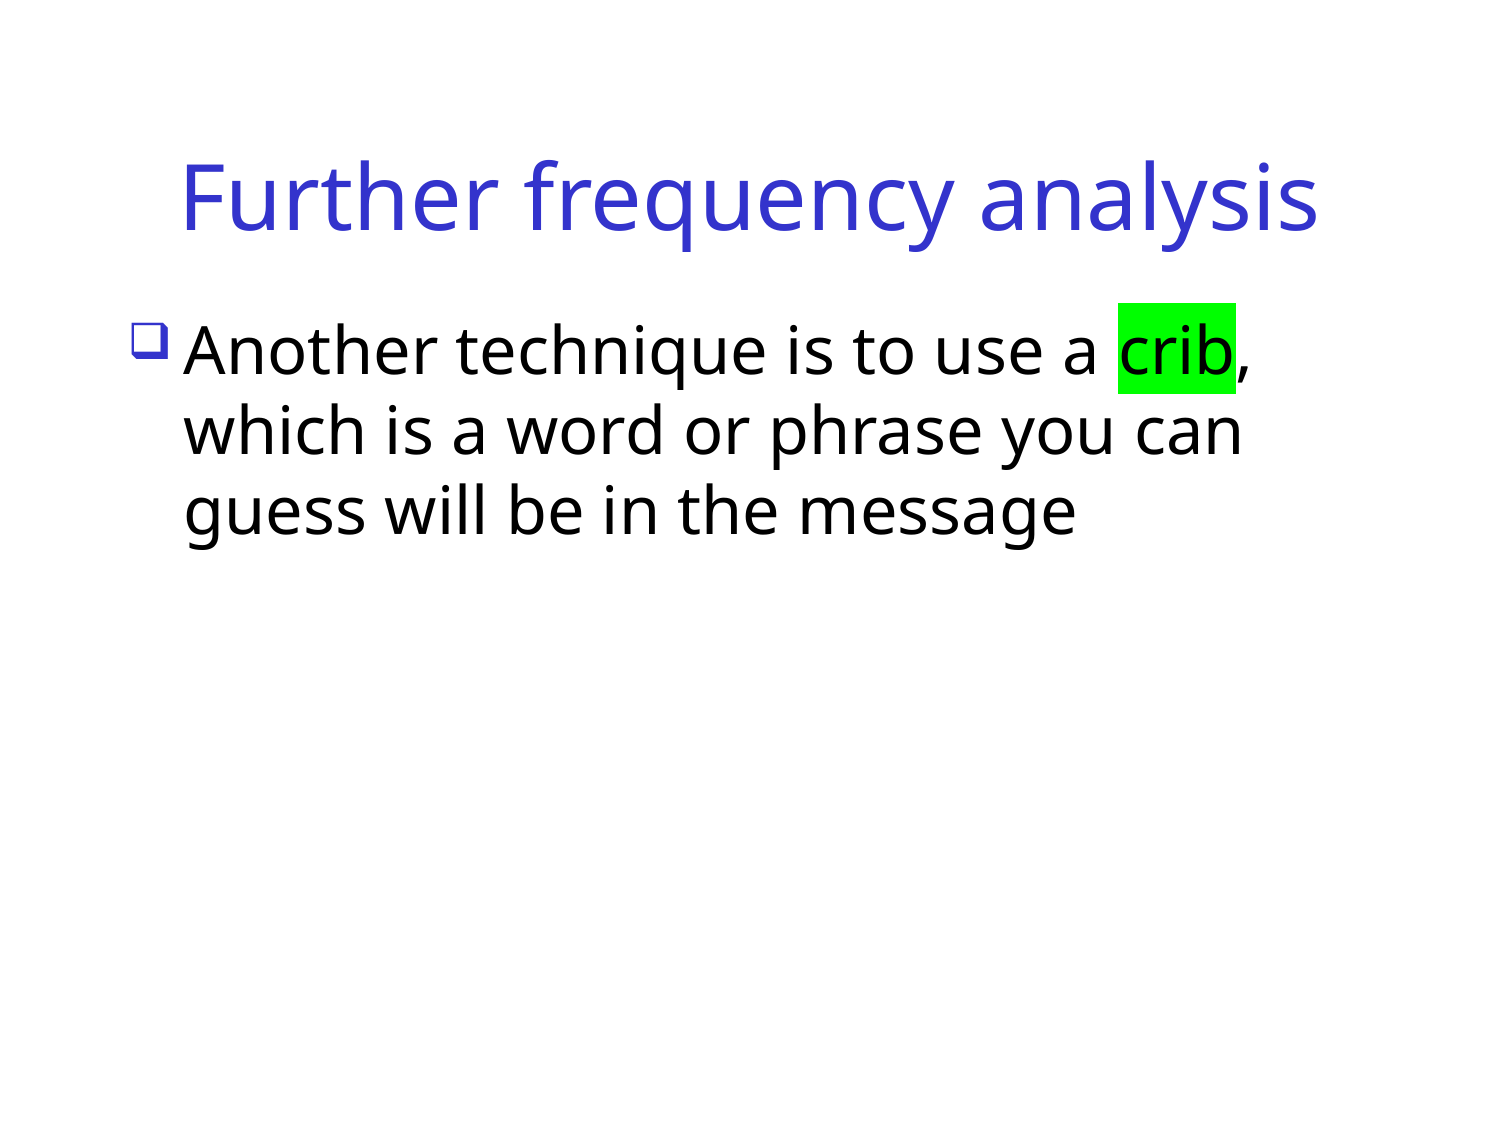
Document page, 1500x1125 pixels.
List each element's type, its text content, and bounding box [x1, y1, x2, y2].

list Another technique is to use a crib, which is a word or phrase you can guess will be in the message [112, 299, 1388, 975]
title Further frequency analysis [112, 99, 1388, 288]
